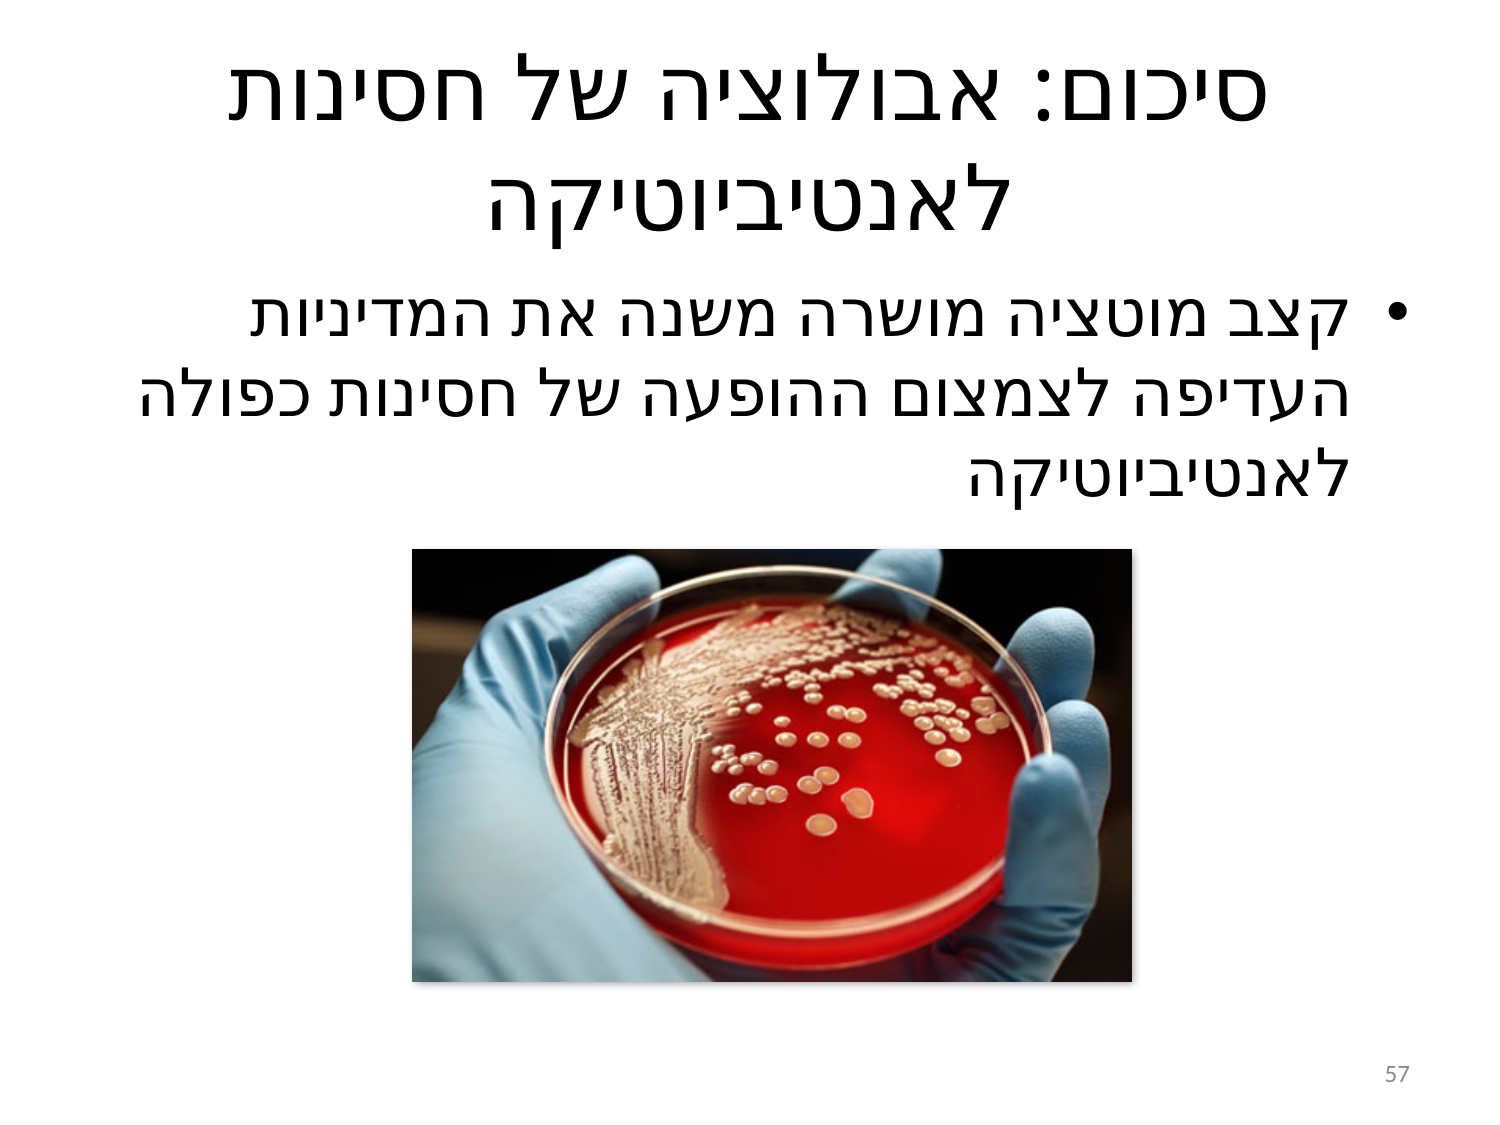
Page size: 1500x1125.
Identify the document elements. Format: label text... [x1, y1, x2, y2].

list קצב מוטציה מושרה משנה את המדיניות העדיפה לצמצום ההופעה של חסינות כפולה לאנטיביוטיקה [75, 262, 1425, 1005]
title סיכום: אבולוציה של חסינות לאנטיביוטיקה [75, 45, 1425, 233]
picture [412, 549, 1132, 982]
slide_number 57 [1074, 1042, 1425, 1103]
